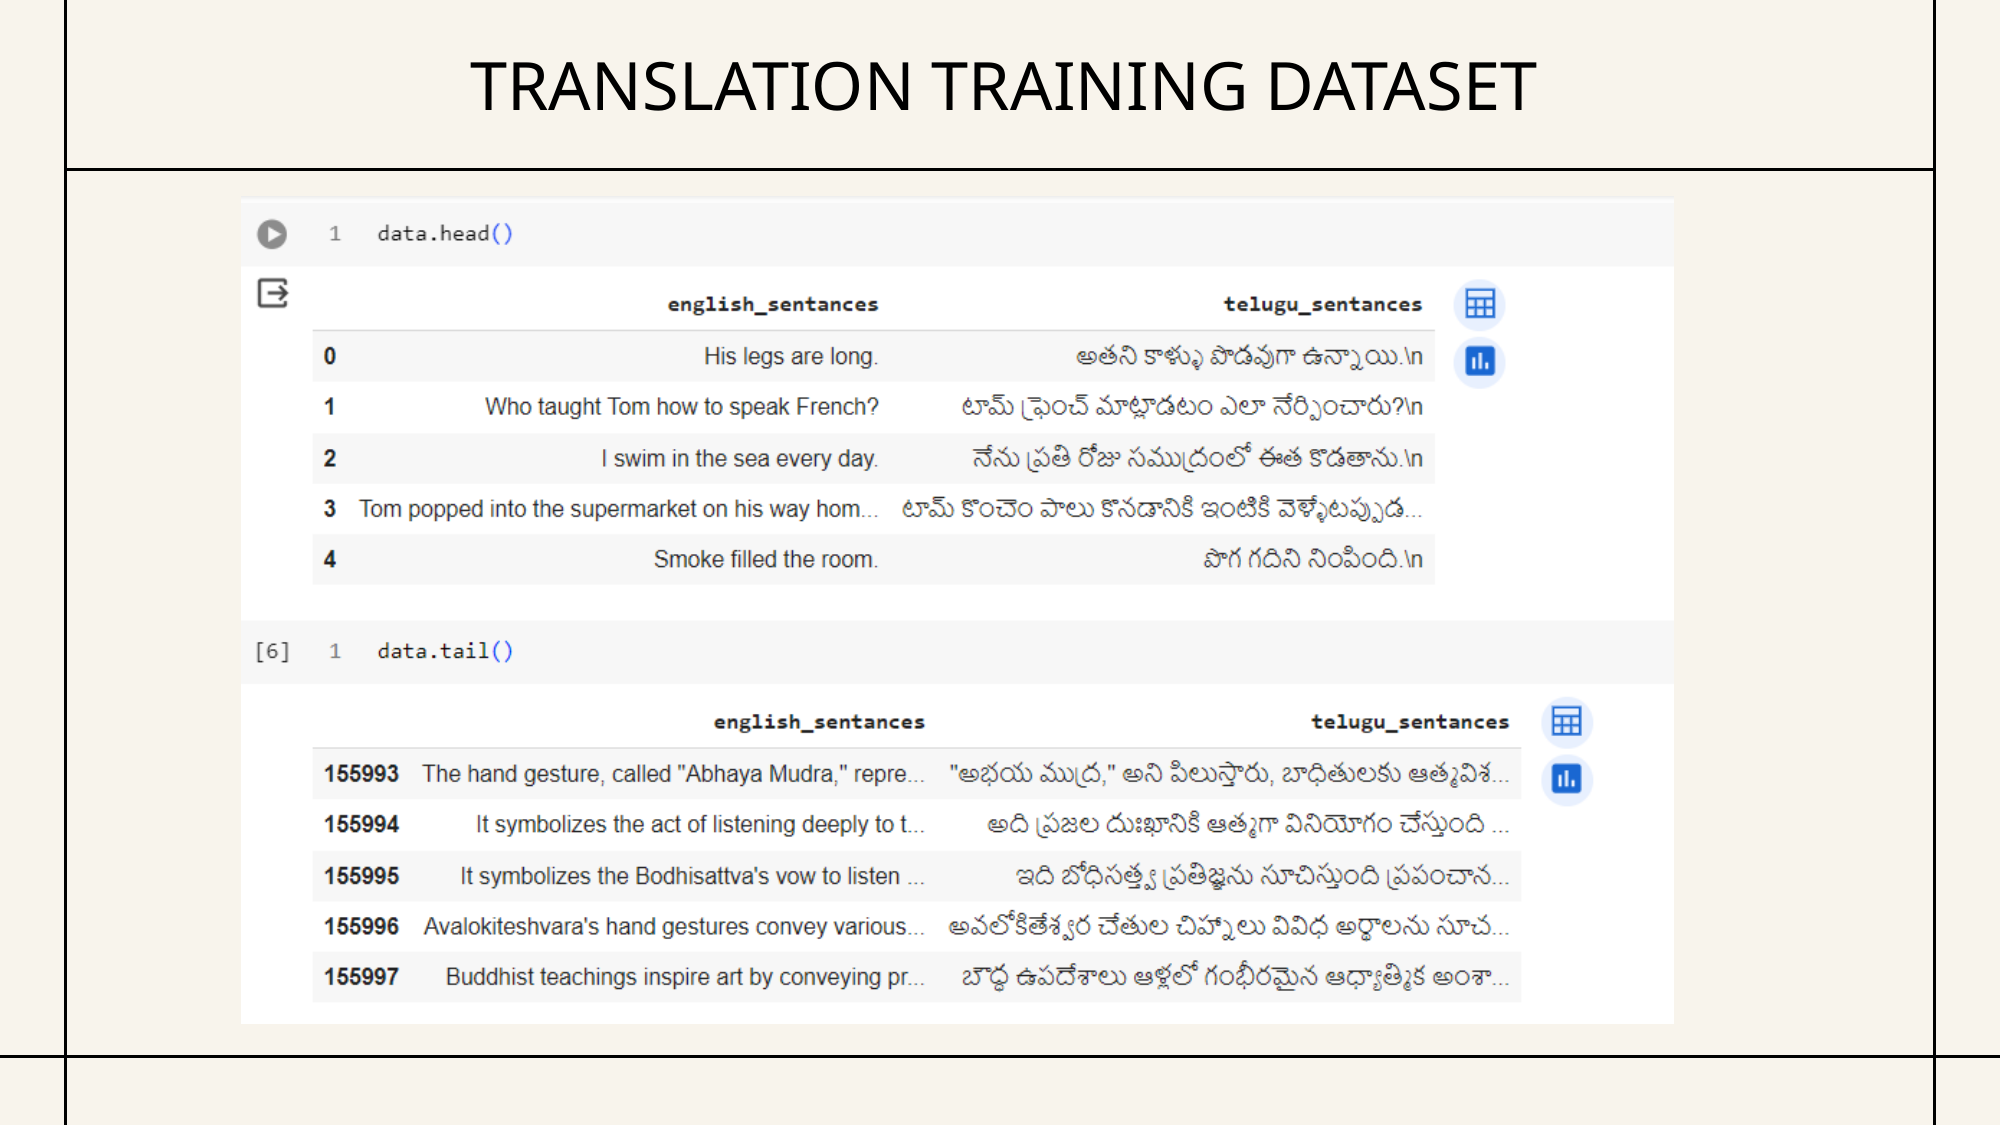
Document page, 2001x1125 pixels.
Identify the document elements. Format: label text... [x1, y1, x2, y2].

title TRANSLATION TRAINING DATASET [334, 8, 1674, 168]
picture [240, 196, 1674, 1024]
